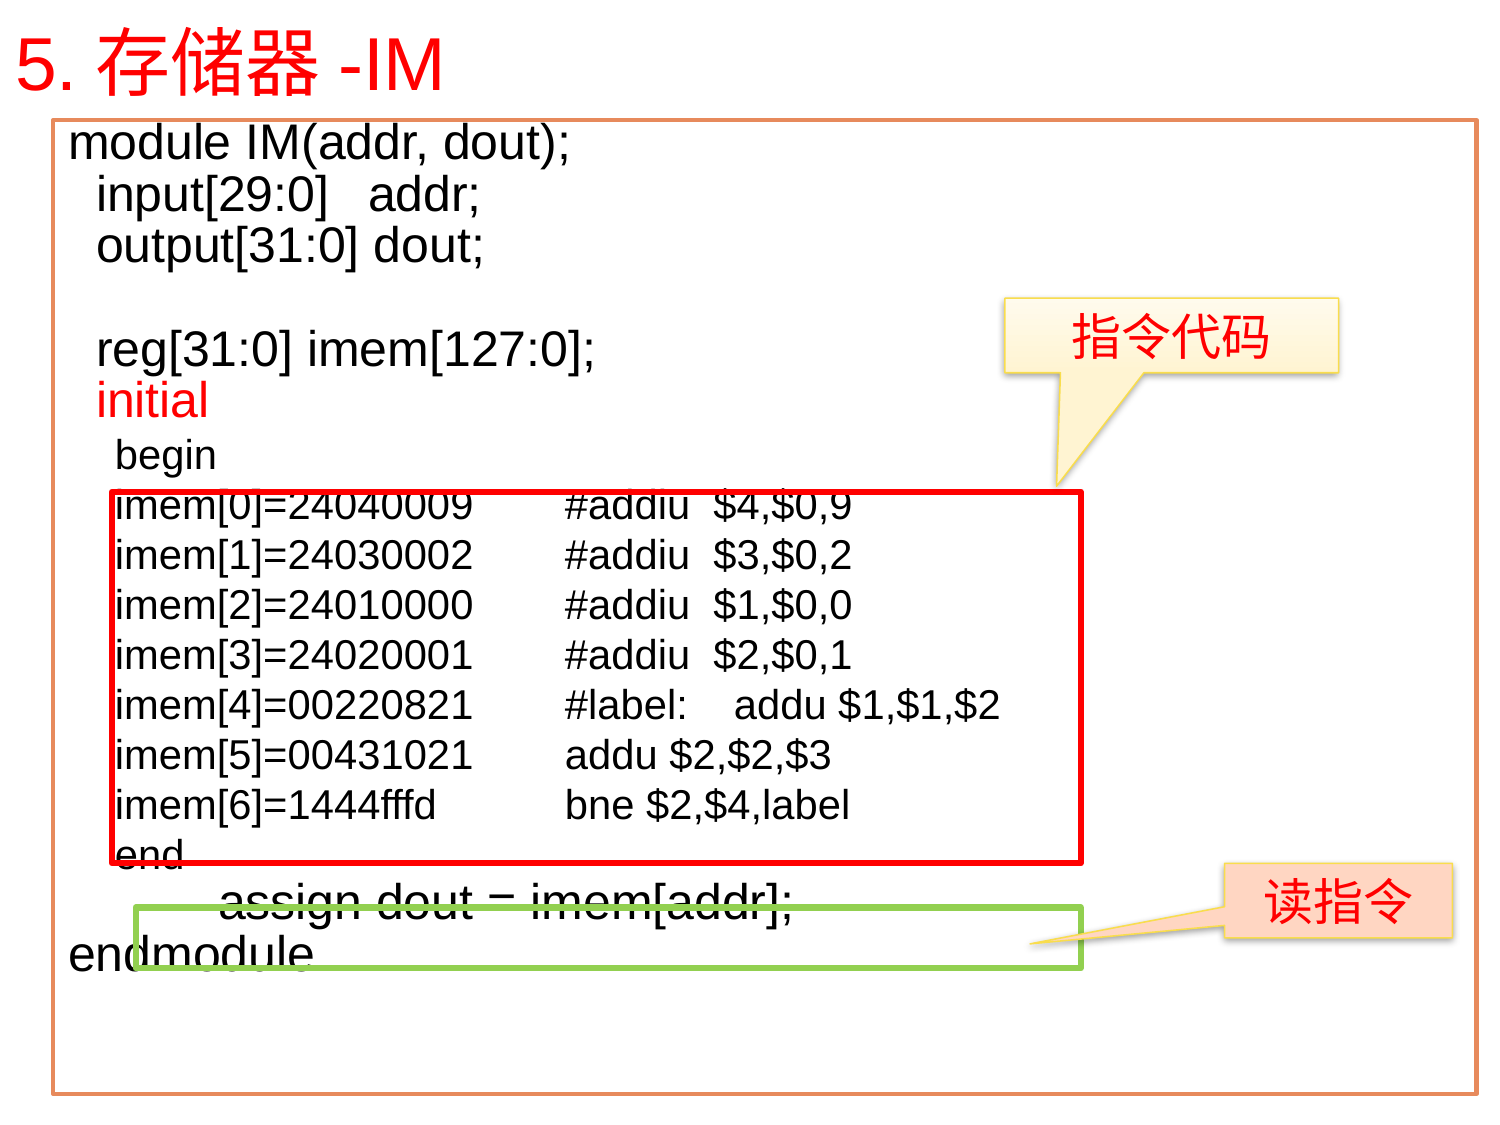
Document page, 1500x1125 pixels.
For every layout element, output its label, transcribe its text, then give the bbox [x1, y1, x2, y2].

text_box [134, 905, 1083, 970]
text_box 指令代码 [1004, 297, 1340, 487]
text_box [110, 490, 1083, 865]
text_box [1032, 943, 1083, 948]
list module IM(addr, dout); input[29:0] addr; output[31:0] dout; reg[31:0] imem[127:0]; initial begin imem[0]=24040009 #addiu $4,$0,9 imem[1]=24030002 #addiu $3,$0,2 imem[2]=24010000 #addiu $1,$0,0 imem[3]=24020001 #addiu $2,$0,1 imem[4]=00220821 #label: addu $1,$1,$2 imem[5]=00431021 addu $2,$2,$3 imem[6]=1444fffd bne $2,$4,label end assign dout = imem[addr]; endmodule [51, 118, 1479, 1096]
text_box 读指令 [1029, 862, 1454, 945]
title 5.存储器-IM [0, 0, 1282, 121]
